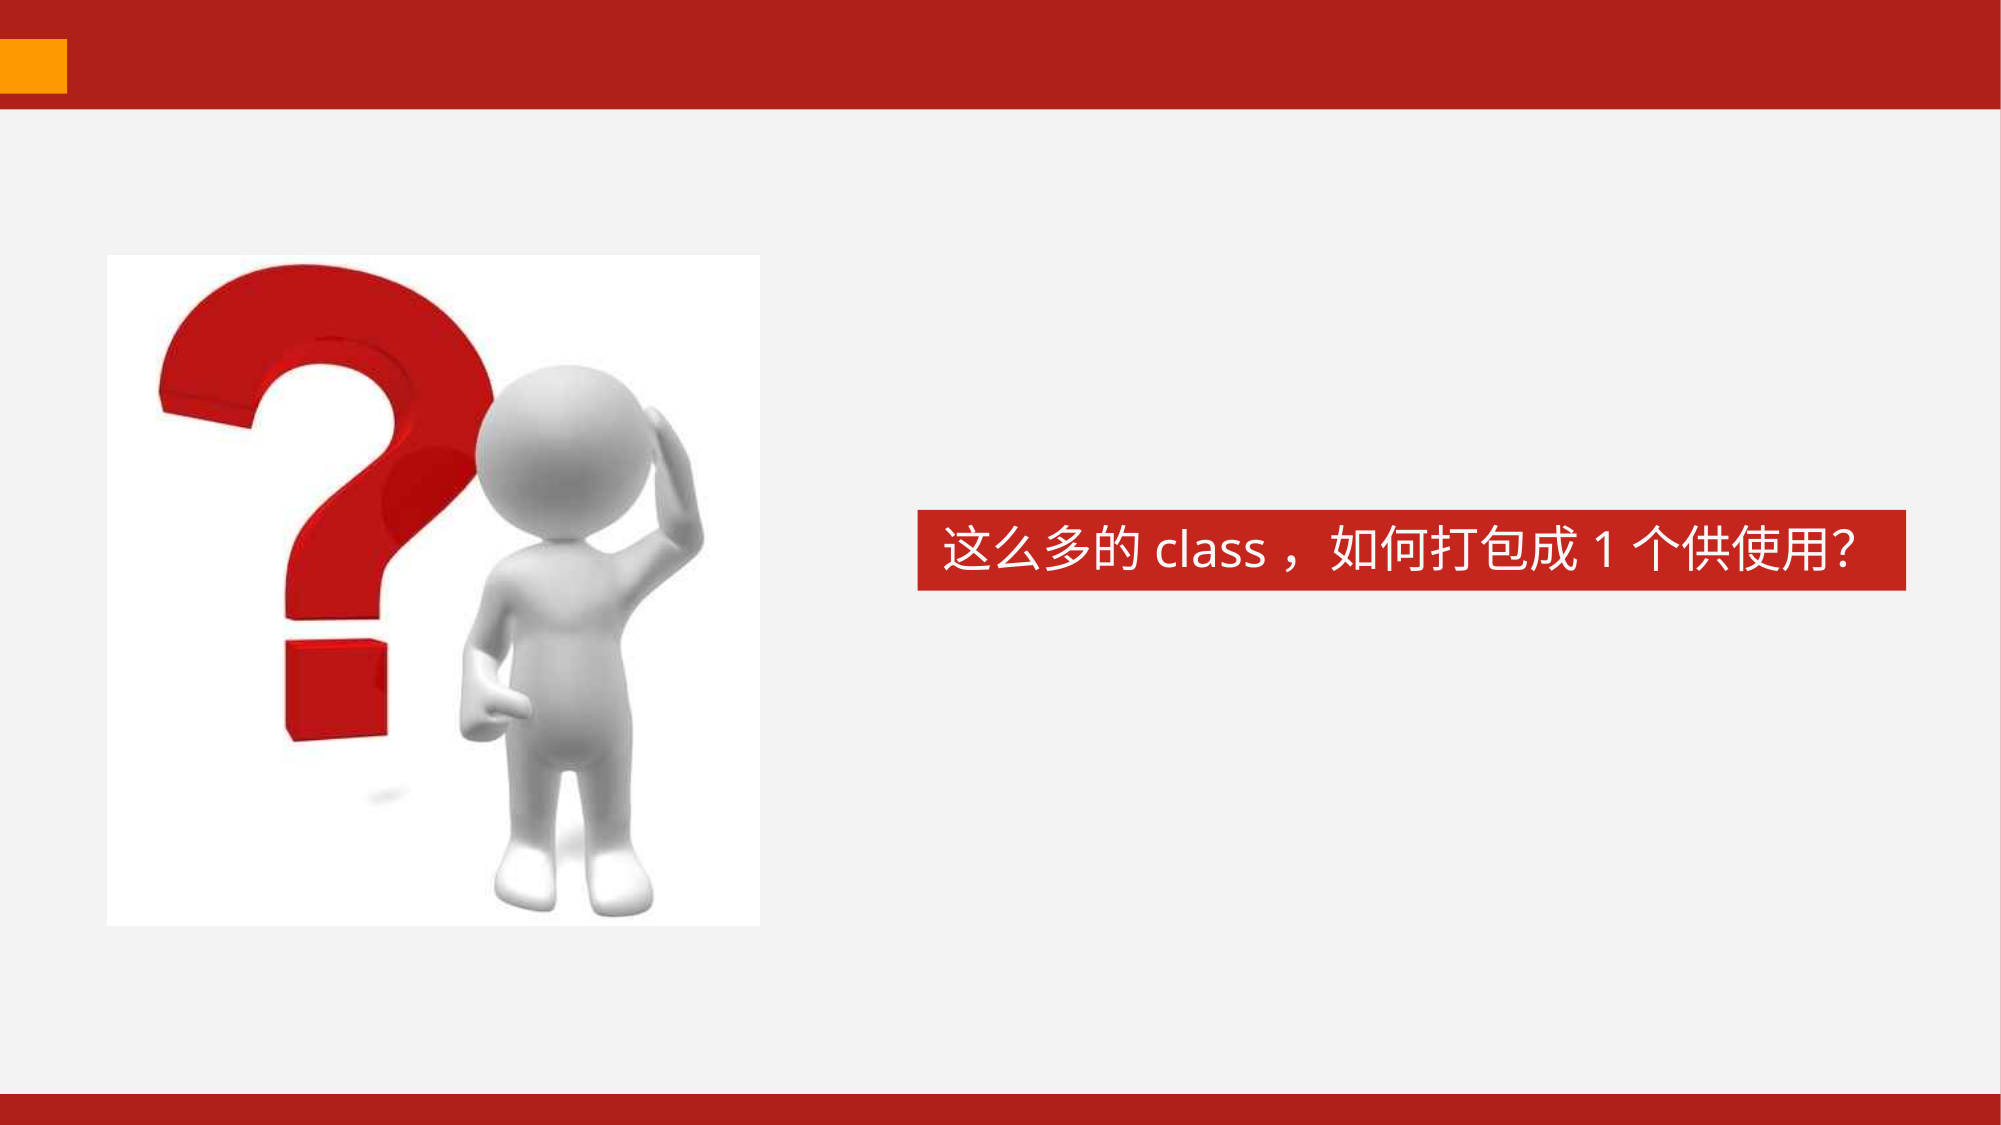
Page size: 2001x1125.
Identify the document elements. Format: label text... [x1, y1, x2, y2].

text_box [0, 39, 68, 94]
text_box [0, 109, 2001, 1094]
text_box 这么多的class，如何打包成1个供使用？ [917, 509, 1907, 591]
picture [106, 255, 760, 927]
